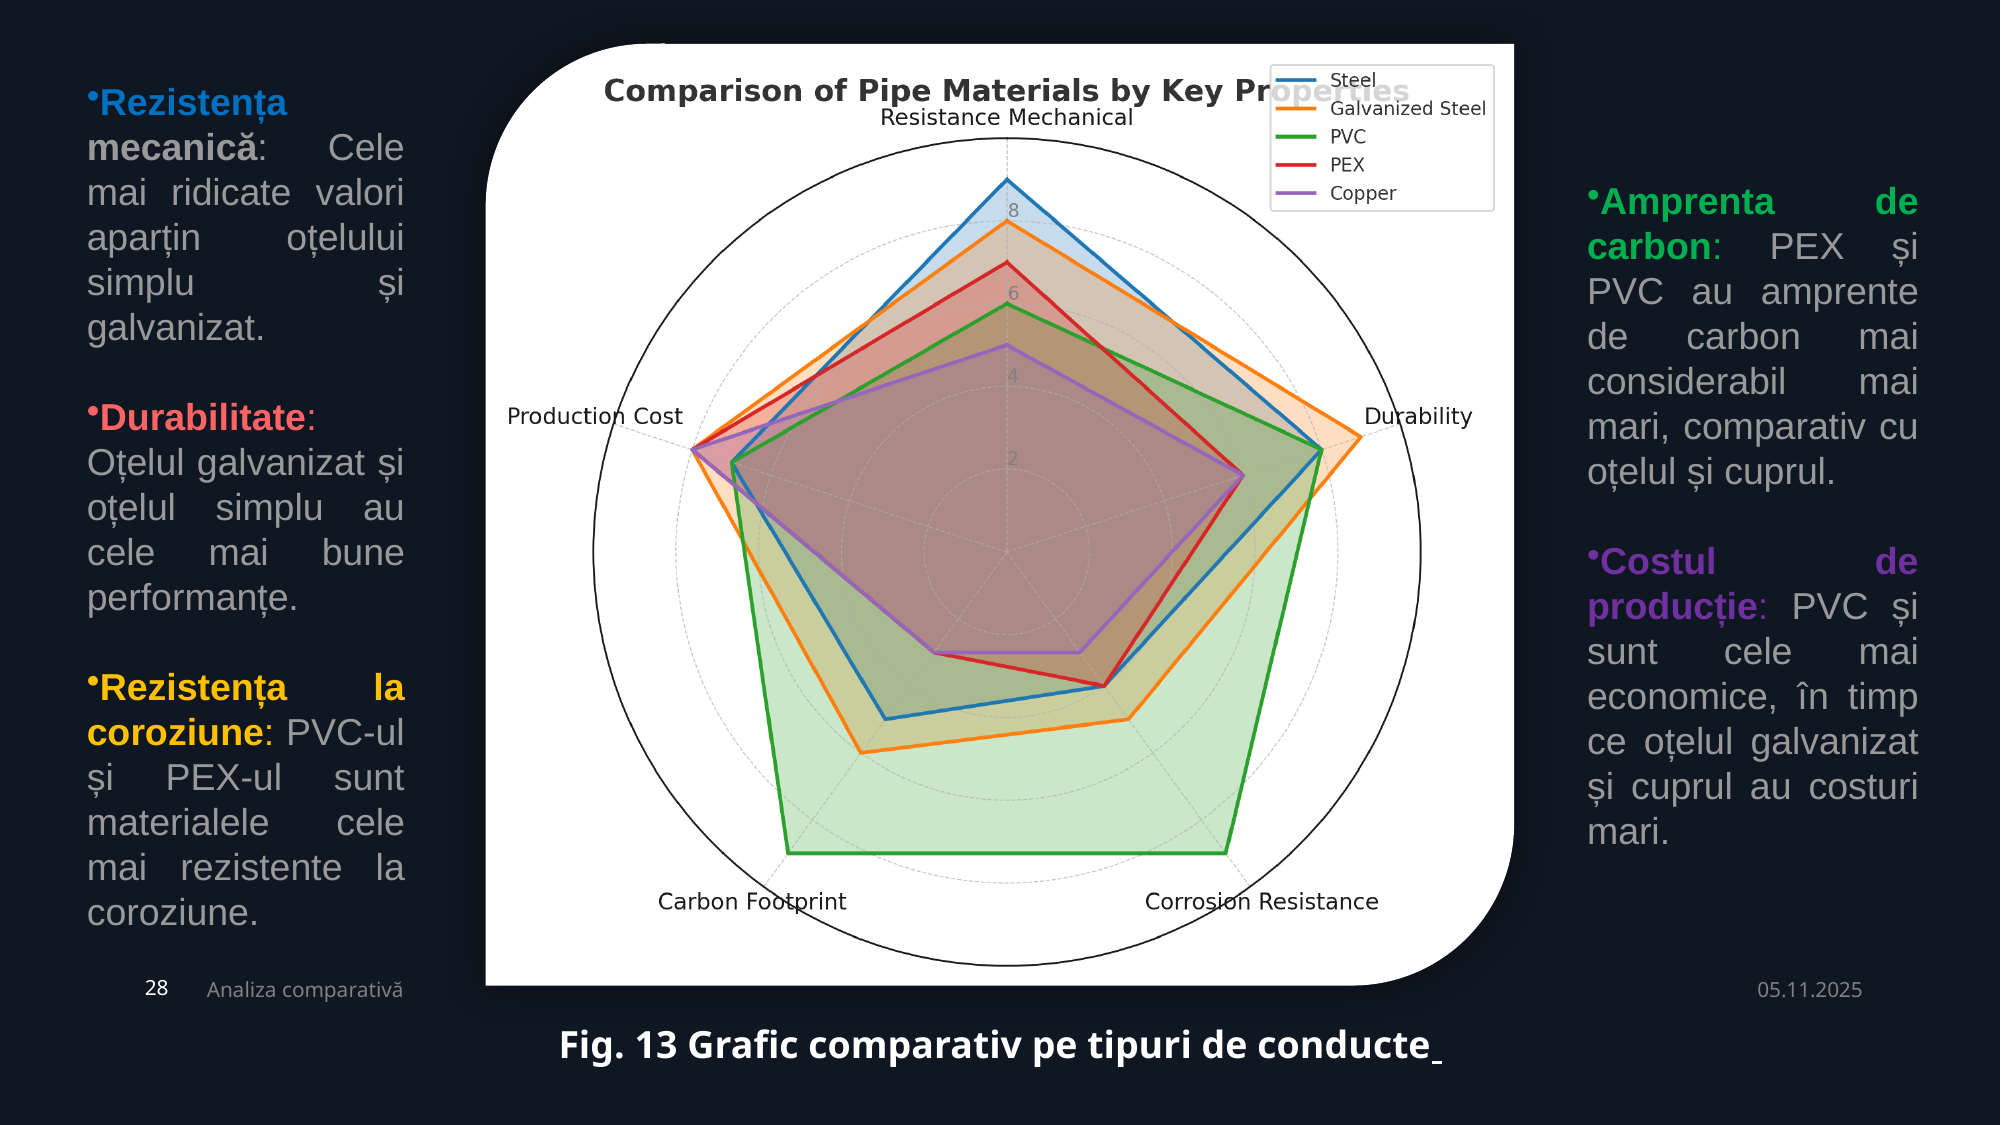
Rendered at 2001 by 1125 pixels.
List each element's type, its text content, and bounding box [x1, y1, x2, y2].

text_box Rezistența mecanică: Cele mai ridicate valori aparțin oțelului simplu și galvanizat. Durabilitate: Oțelul galvanizat și oțelul simplu au cele mai bune performanțe. Rezistența la coroziune: PVC-ul și PEX-ul sunt materialele cele mai rezistente la coroziune. [71, 70, 420, 941]
text_box Fig. 13 Grafic comparativ pe tipuri de conducte [542, 1013, 1458, 1079]
footer Analiza comparativă [191, 964, 474, 1014]
slide_number 28 [127, 964, 186, 1014]
picture [492, 51, 1507, 979]
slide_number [1643, 964, 1863, 1014]
text_box Amprenta de carbon: PEX și PVC au amprente de carbon mai considerabil mai mari, comparativ cu oțelul și cuprul. Costul de producție: PVC și sunt cele mai economice, în timp ce oțelul galvanizat și cuprul au costuri mari. [1571, 169, 1934, 860]
